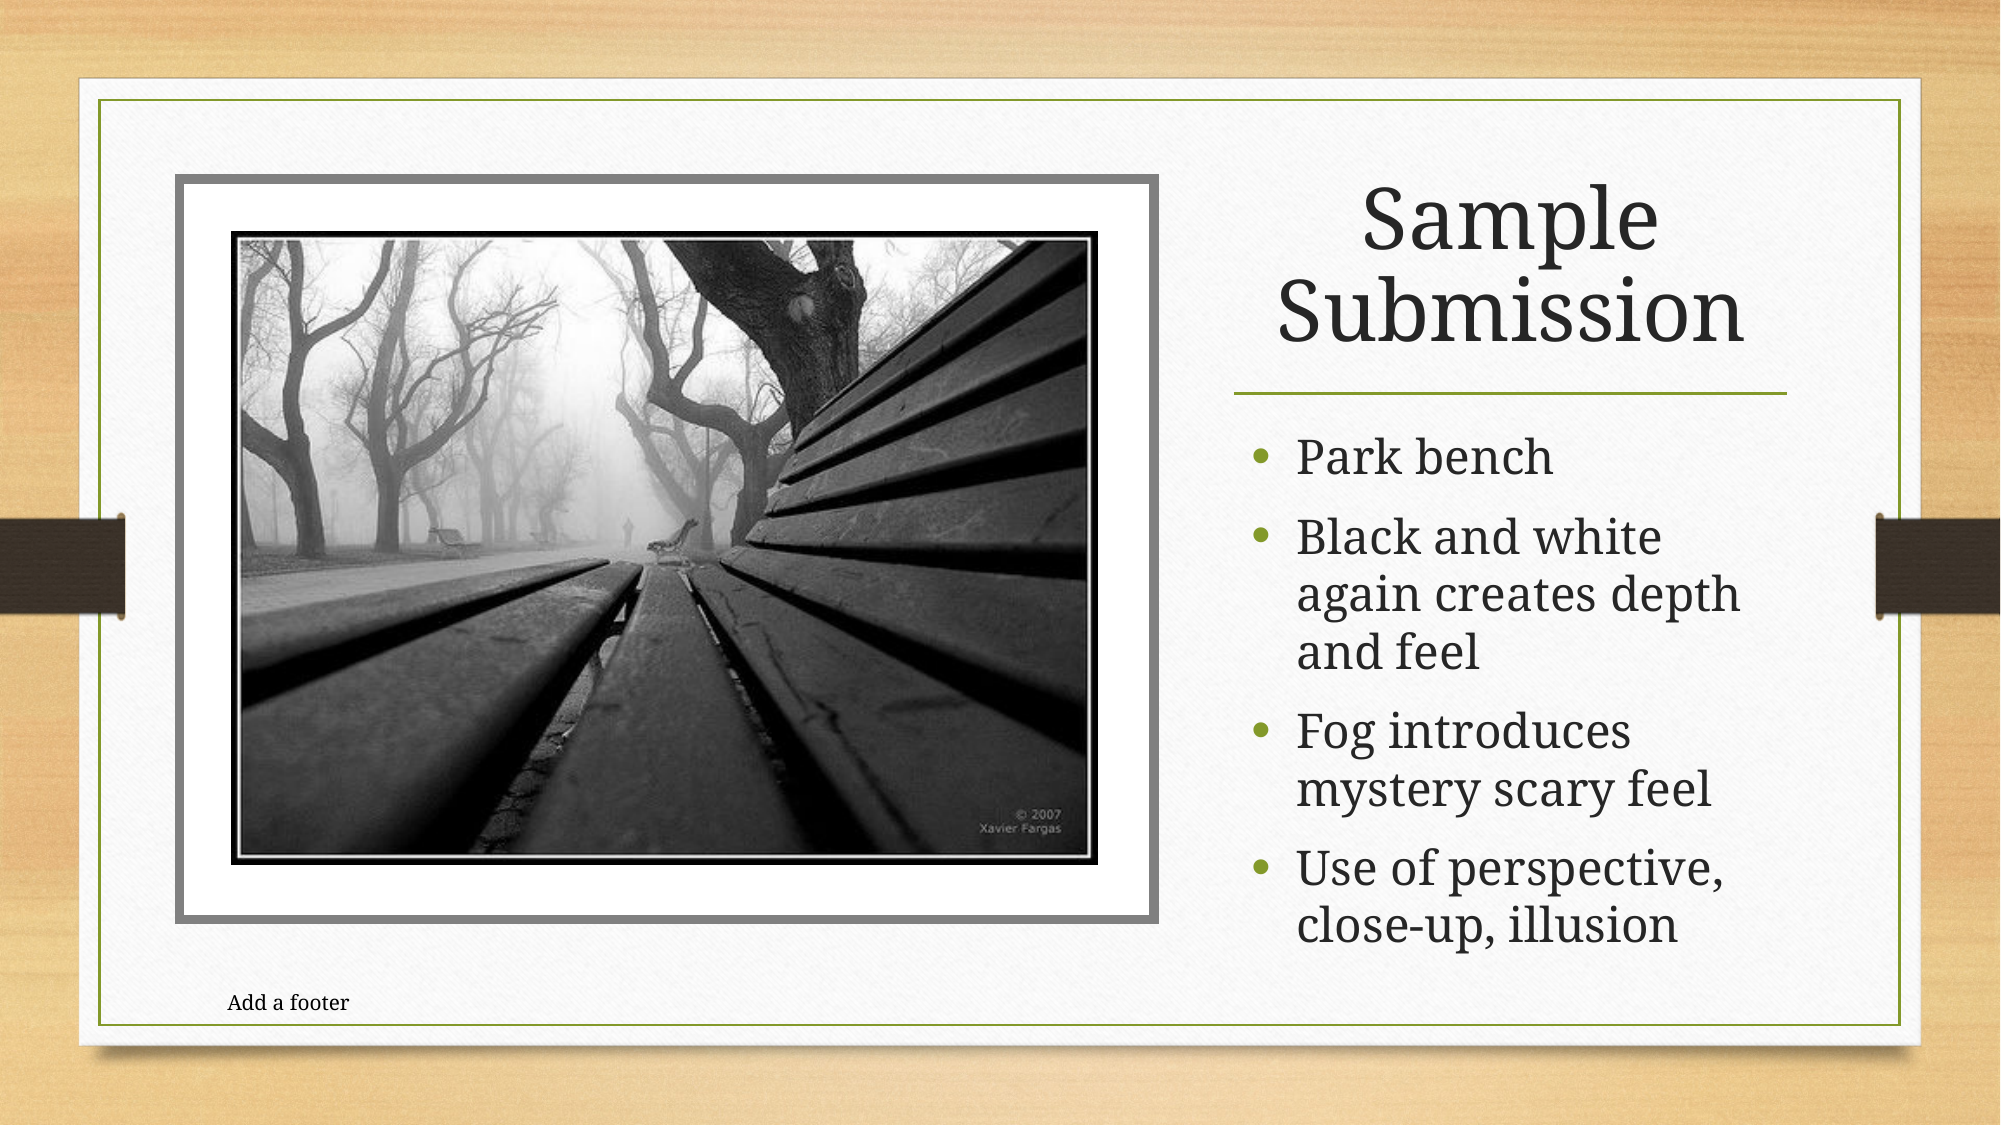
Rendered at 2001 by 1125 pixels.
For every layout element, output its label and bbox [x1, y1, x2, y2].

text_box [0, 0, 2000, 1125]
picture [231, 231, 1098, 865]
